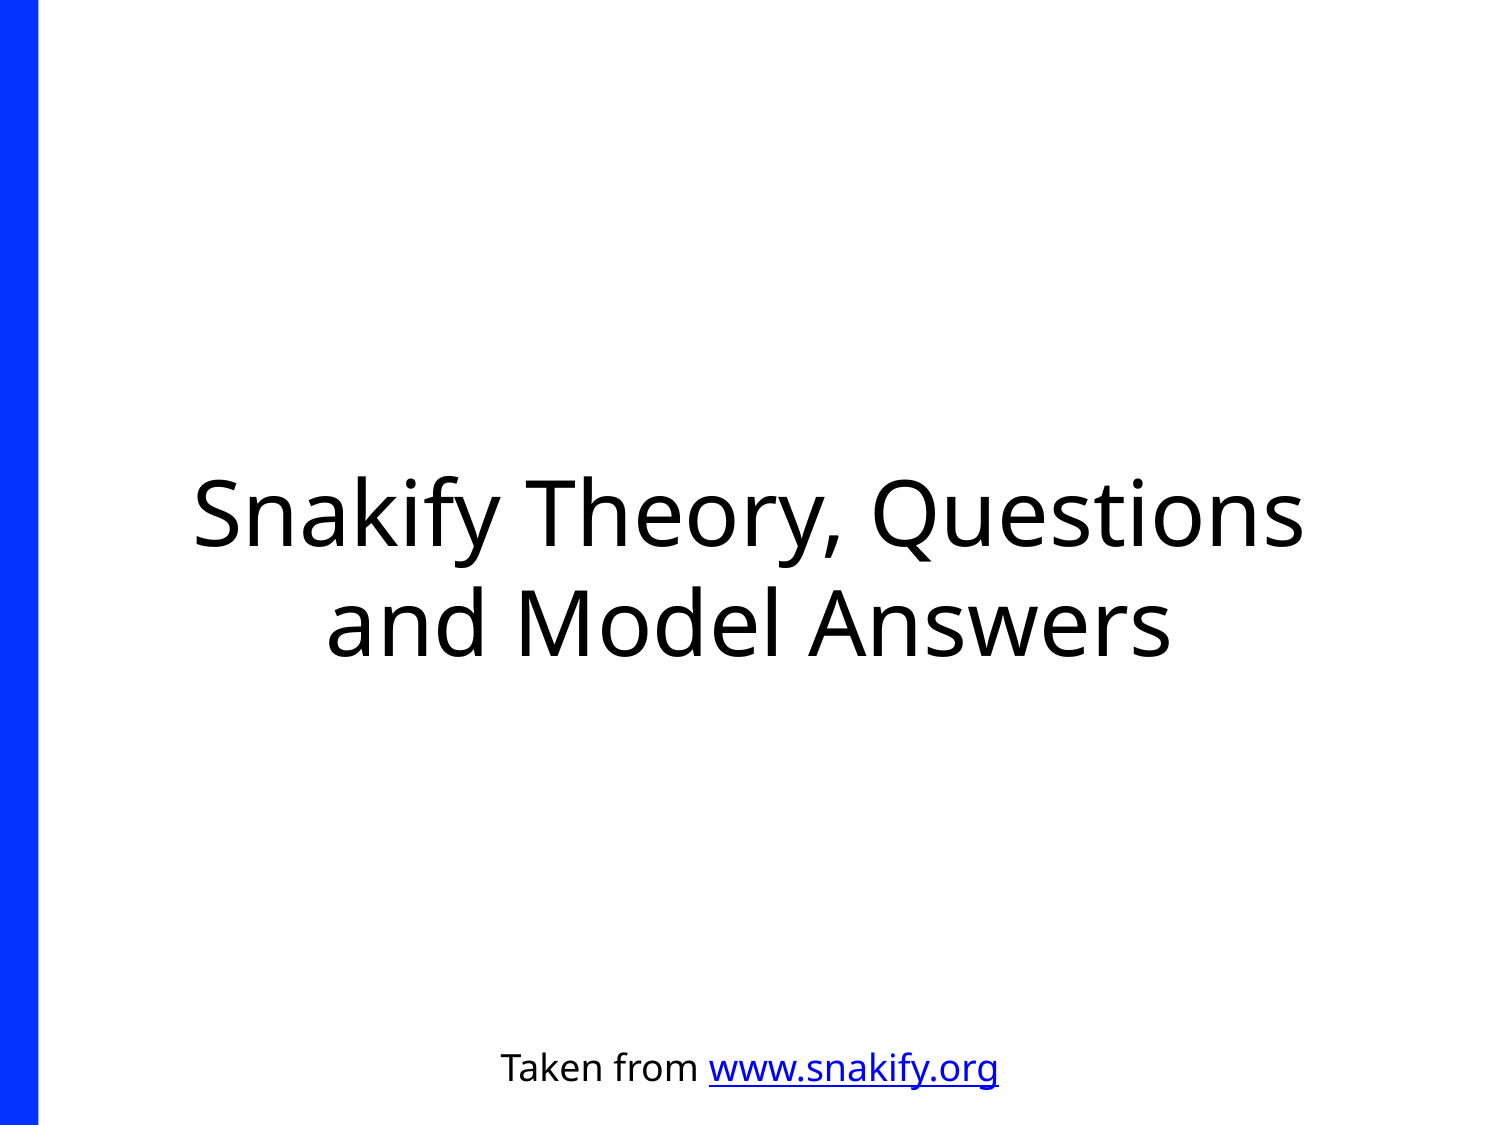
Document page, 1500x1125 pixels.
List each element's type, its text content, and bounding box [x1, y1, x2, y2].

text_box Snakify Theory, Questions and Model Answers [185, 447, 1315, 683]
text_box Taken from www.snakify.org [493, 1036, 1007, 1103]
